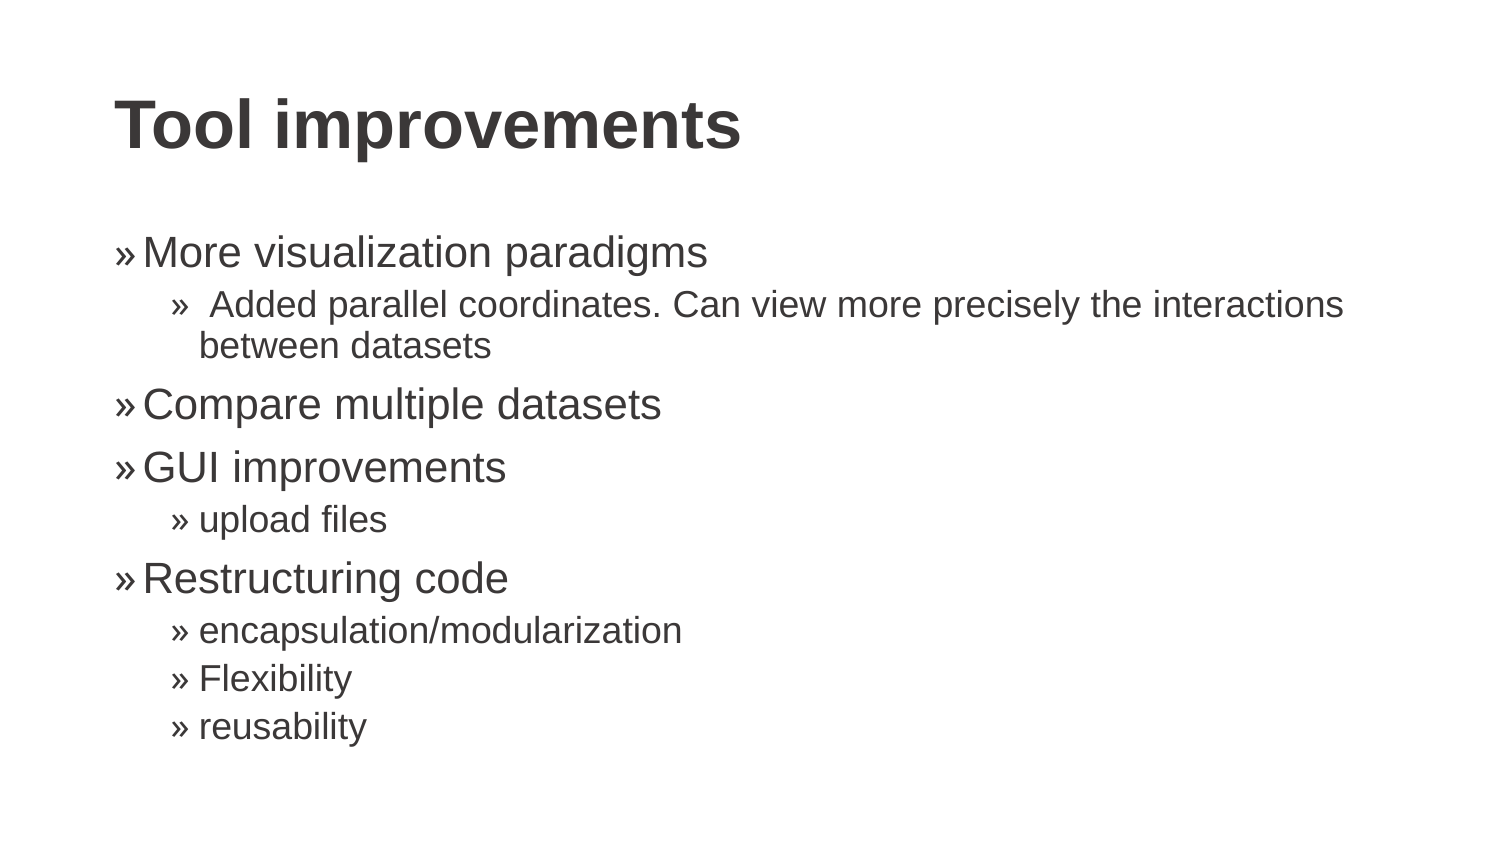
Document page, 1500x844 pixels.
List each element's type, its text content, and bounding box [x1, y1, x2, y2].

title Tool improvements [103, 44, 1397, 208]
list More visualization paradigms Added parallel coordinates. Can view more precisely the interactions between datasets Compare multiple datasets GUI improvements upload files Restructuring code encapsulation/modularization Flexibility reusability [103, 224, 1397, 760]
